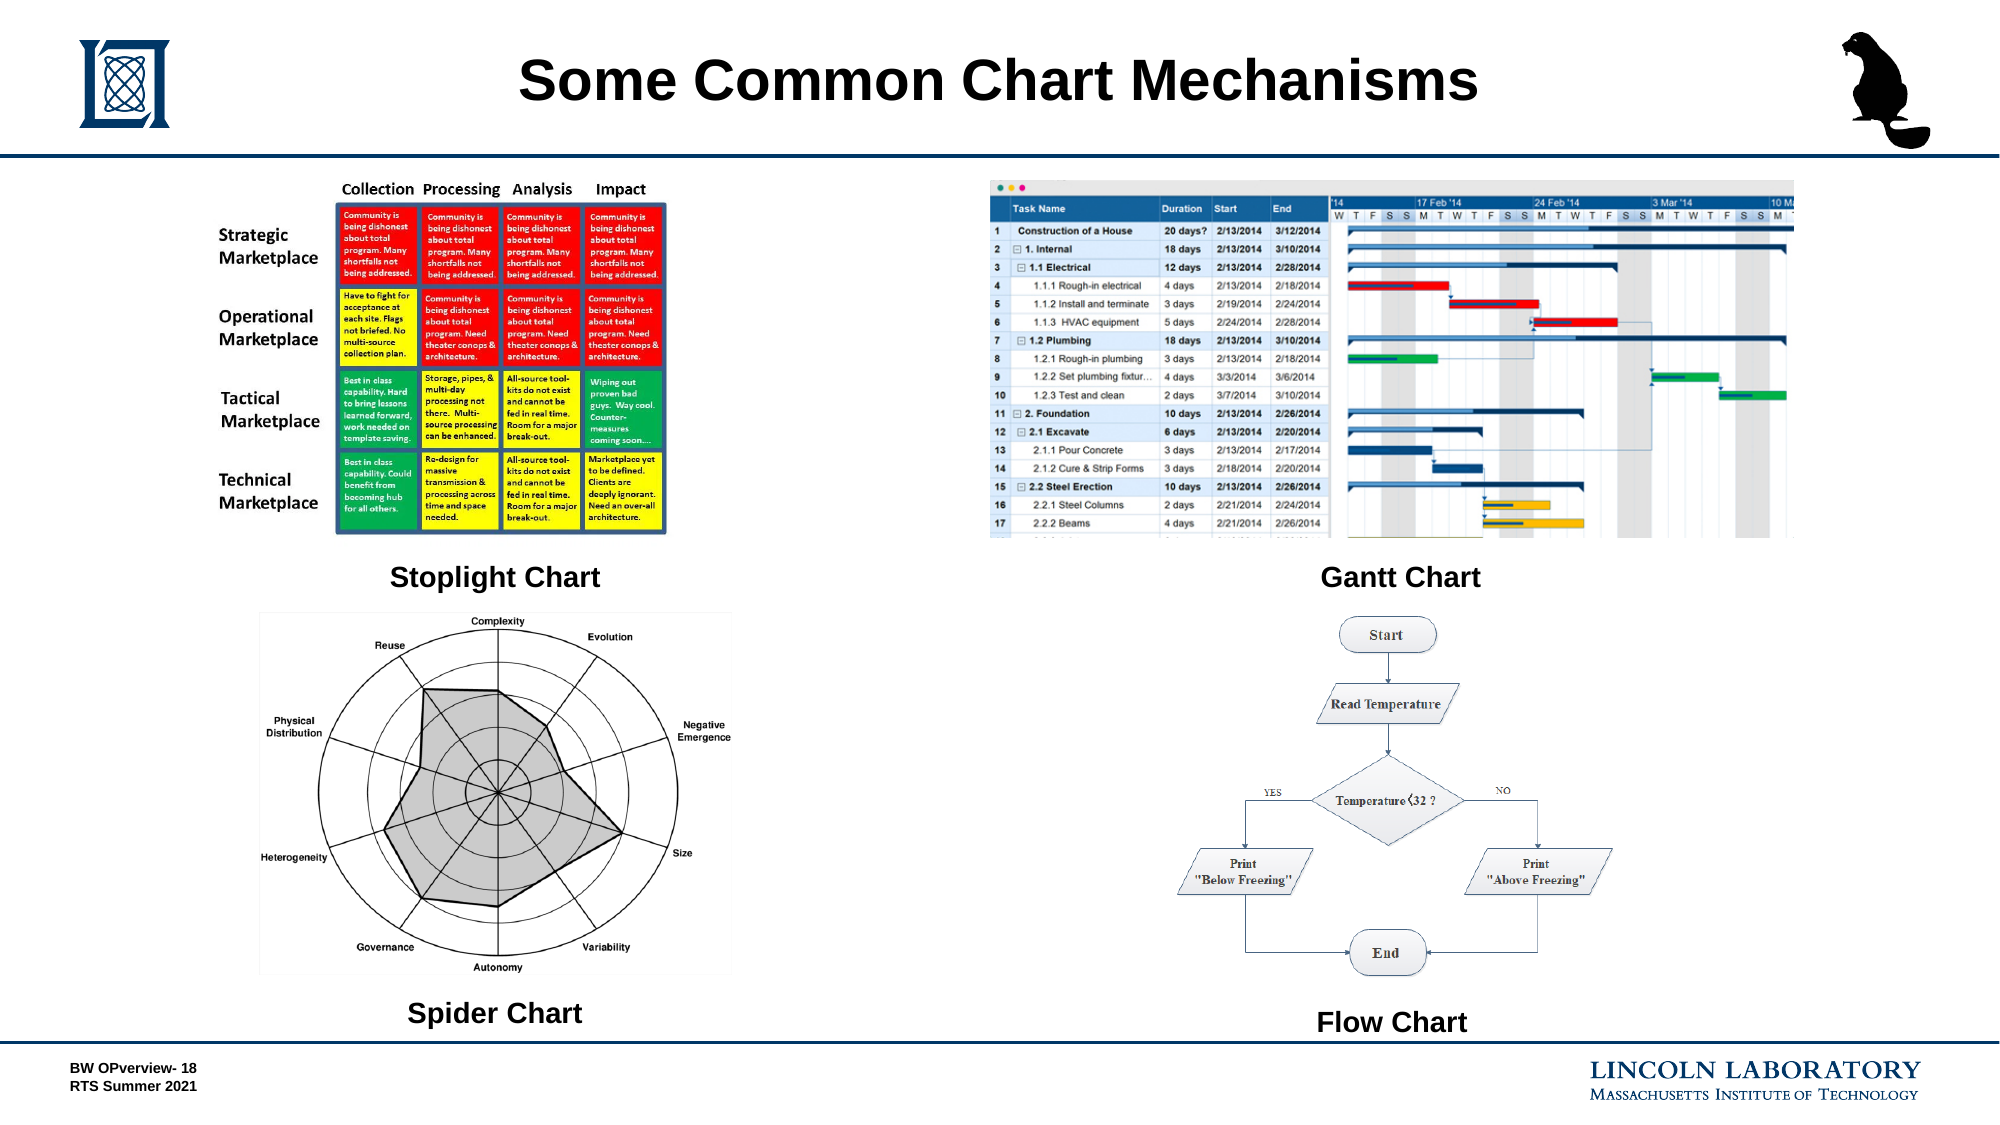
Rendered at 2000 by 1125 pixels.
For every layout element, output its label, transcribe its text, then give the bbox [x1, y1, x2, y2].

picture [184, 175, 761, 575]
picture [1161, 601, 1623, 996]
picture [1830, 20, 1942, 156]
text_box Flow Chart [1054, 995, 1730, 1046]
picture [1588, 1061, 1921, 1100]
picture [990, 180, 1795, 538]
text_box Stoplight Chart [157, 551, 833, 602]
text_box Gantt Chart [1063, 551, 1739, 602]
picture [79, 40, 170, 128]
text_box Spider Chart [157, 987, 833, 1038]
picture [259, 612, 732, 976]
title Some Common Chart Mechanisms [205, 16, 1794, 151]
